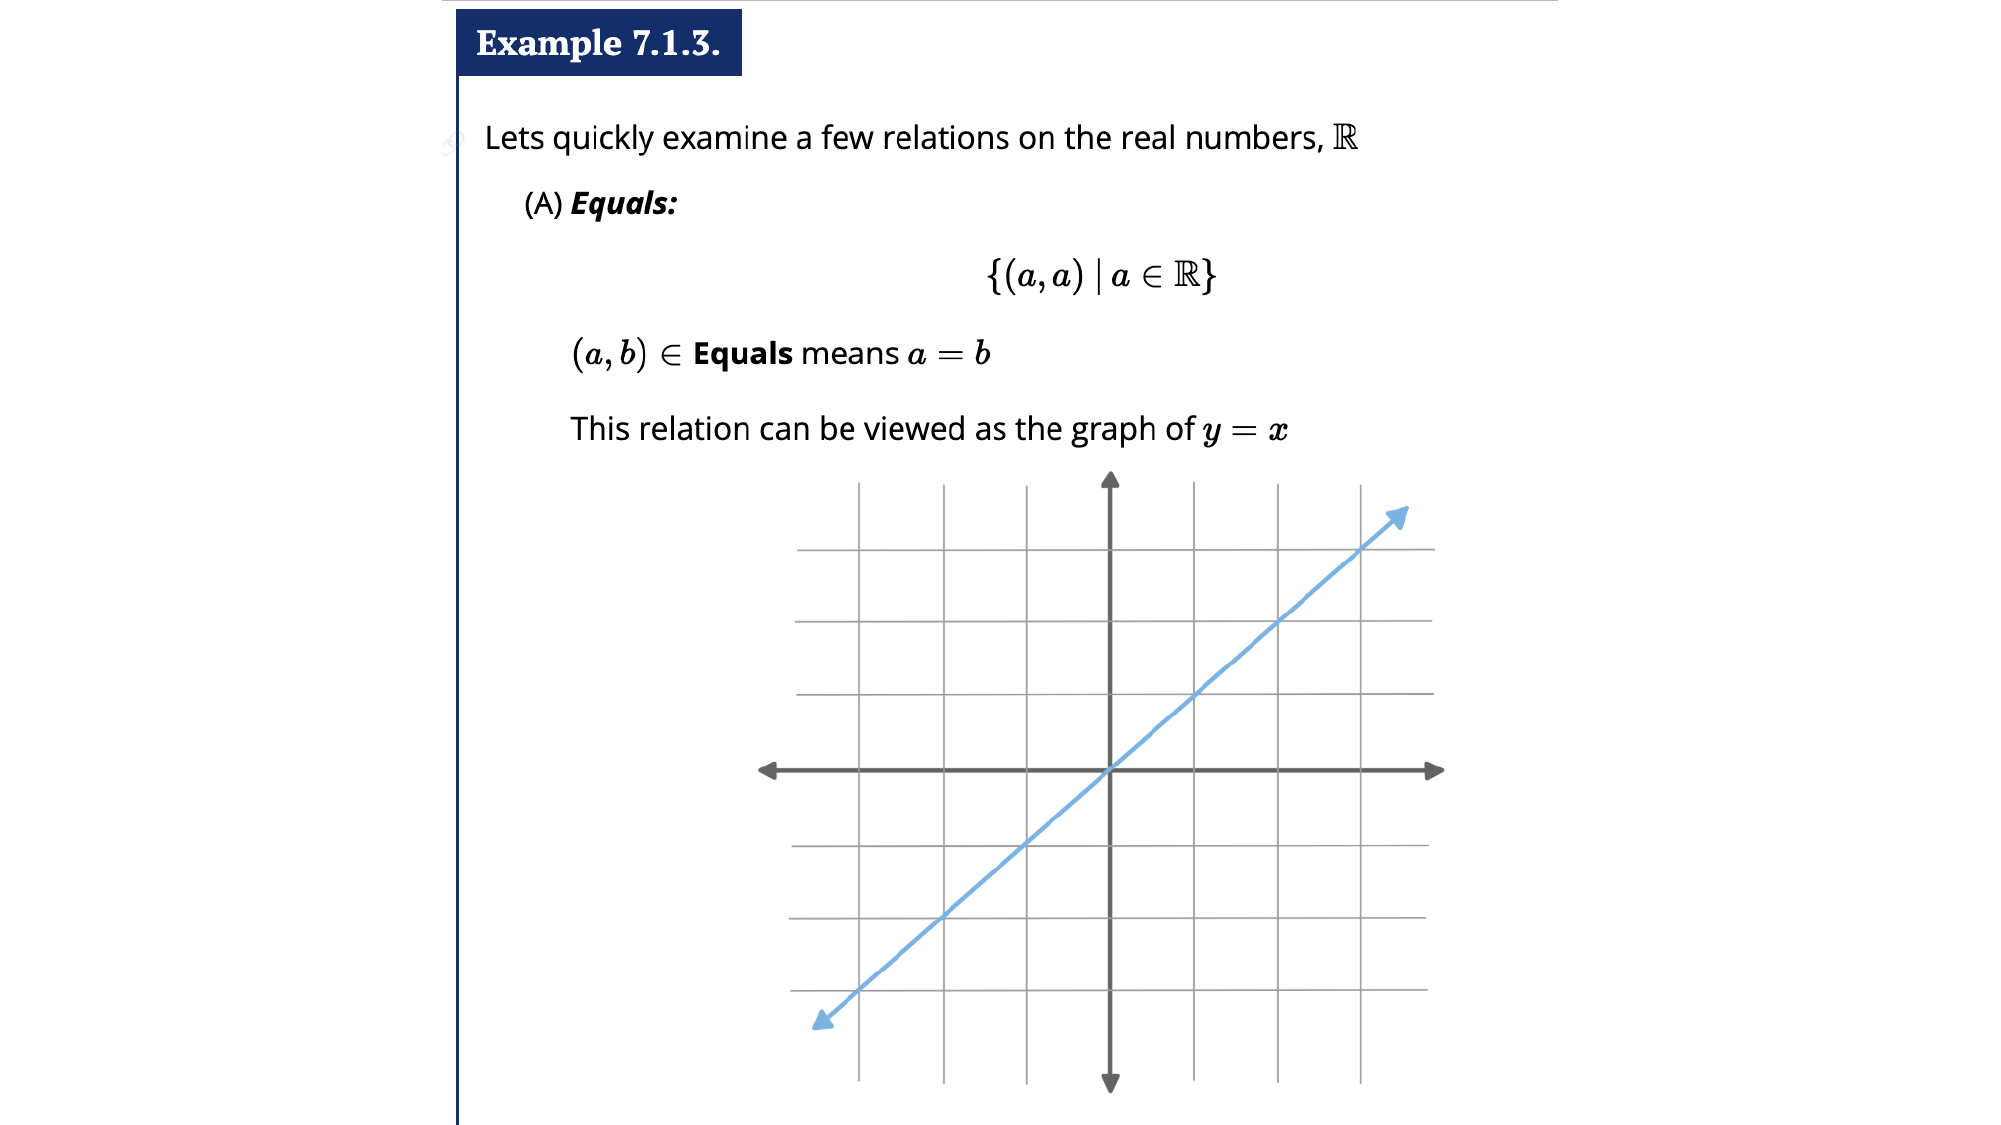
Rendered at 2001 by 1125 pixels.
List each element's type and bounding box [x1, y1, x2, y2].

picture [441, 0, 1558, 1125]
